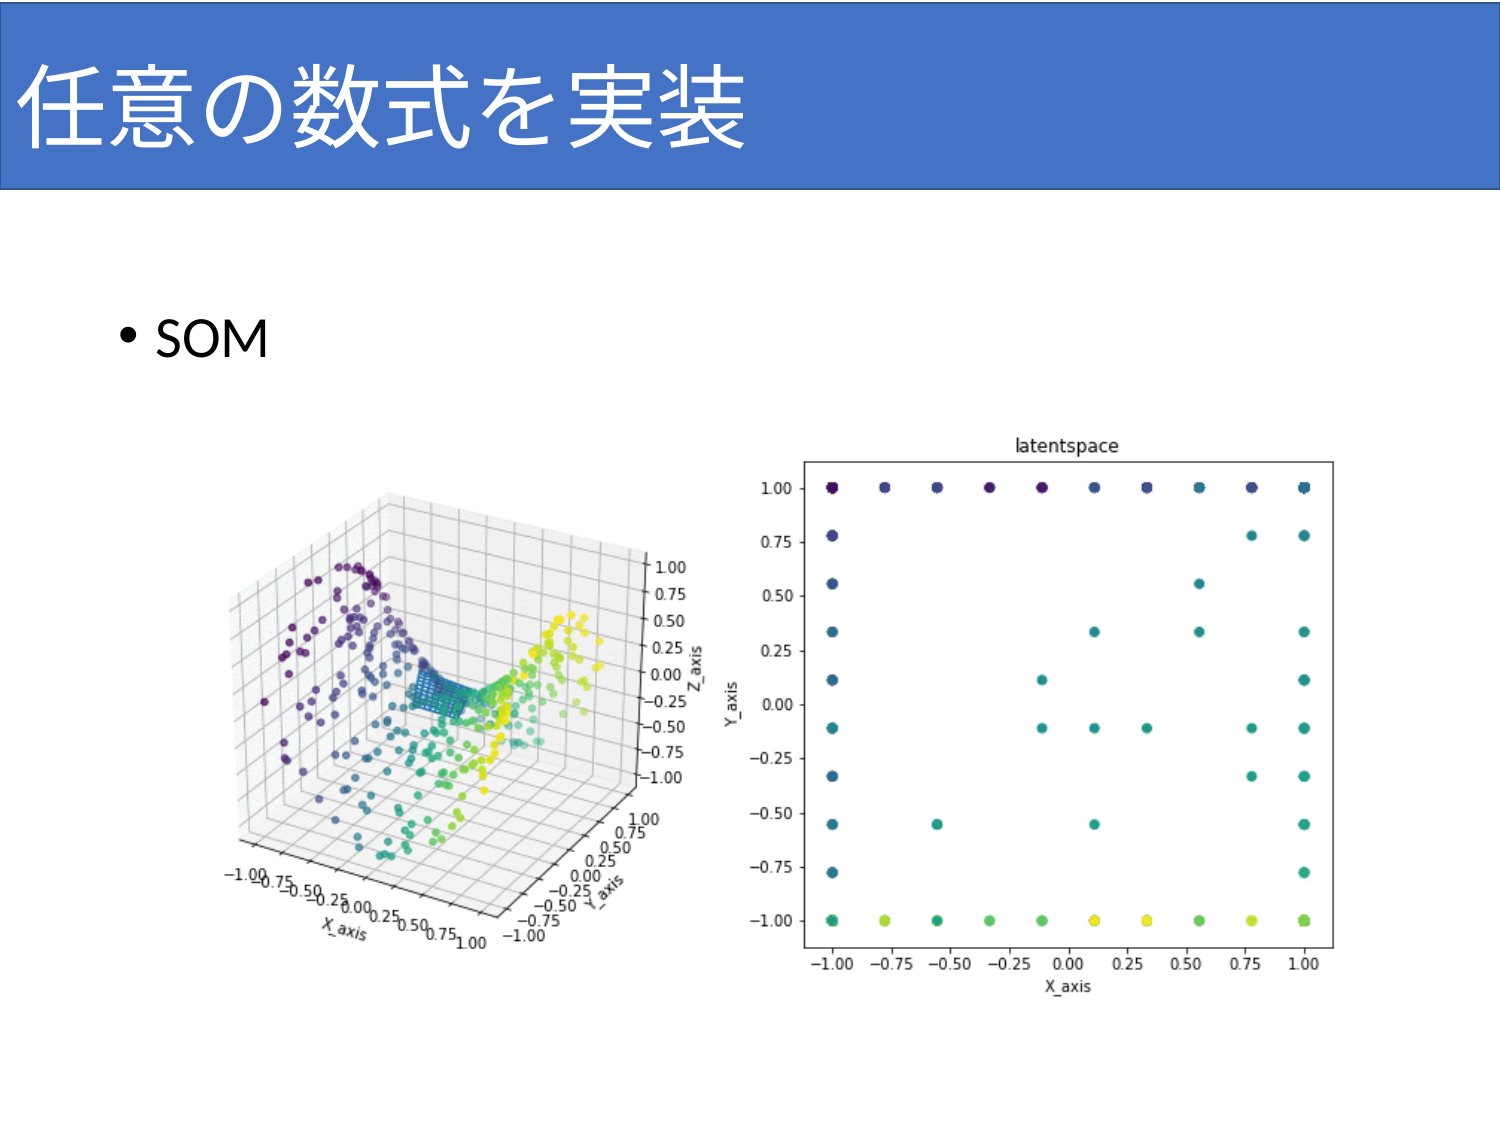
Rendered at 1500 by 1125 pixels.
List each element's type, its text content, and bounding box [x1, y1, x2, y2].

title 任意の数式を実装 [0, 3, 1294, 221]
list SOM [103, 299, 1397, 384]
picture [0, 384, 1483, 1028]
